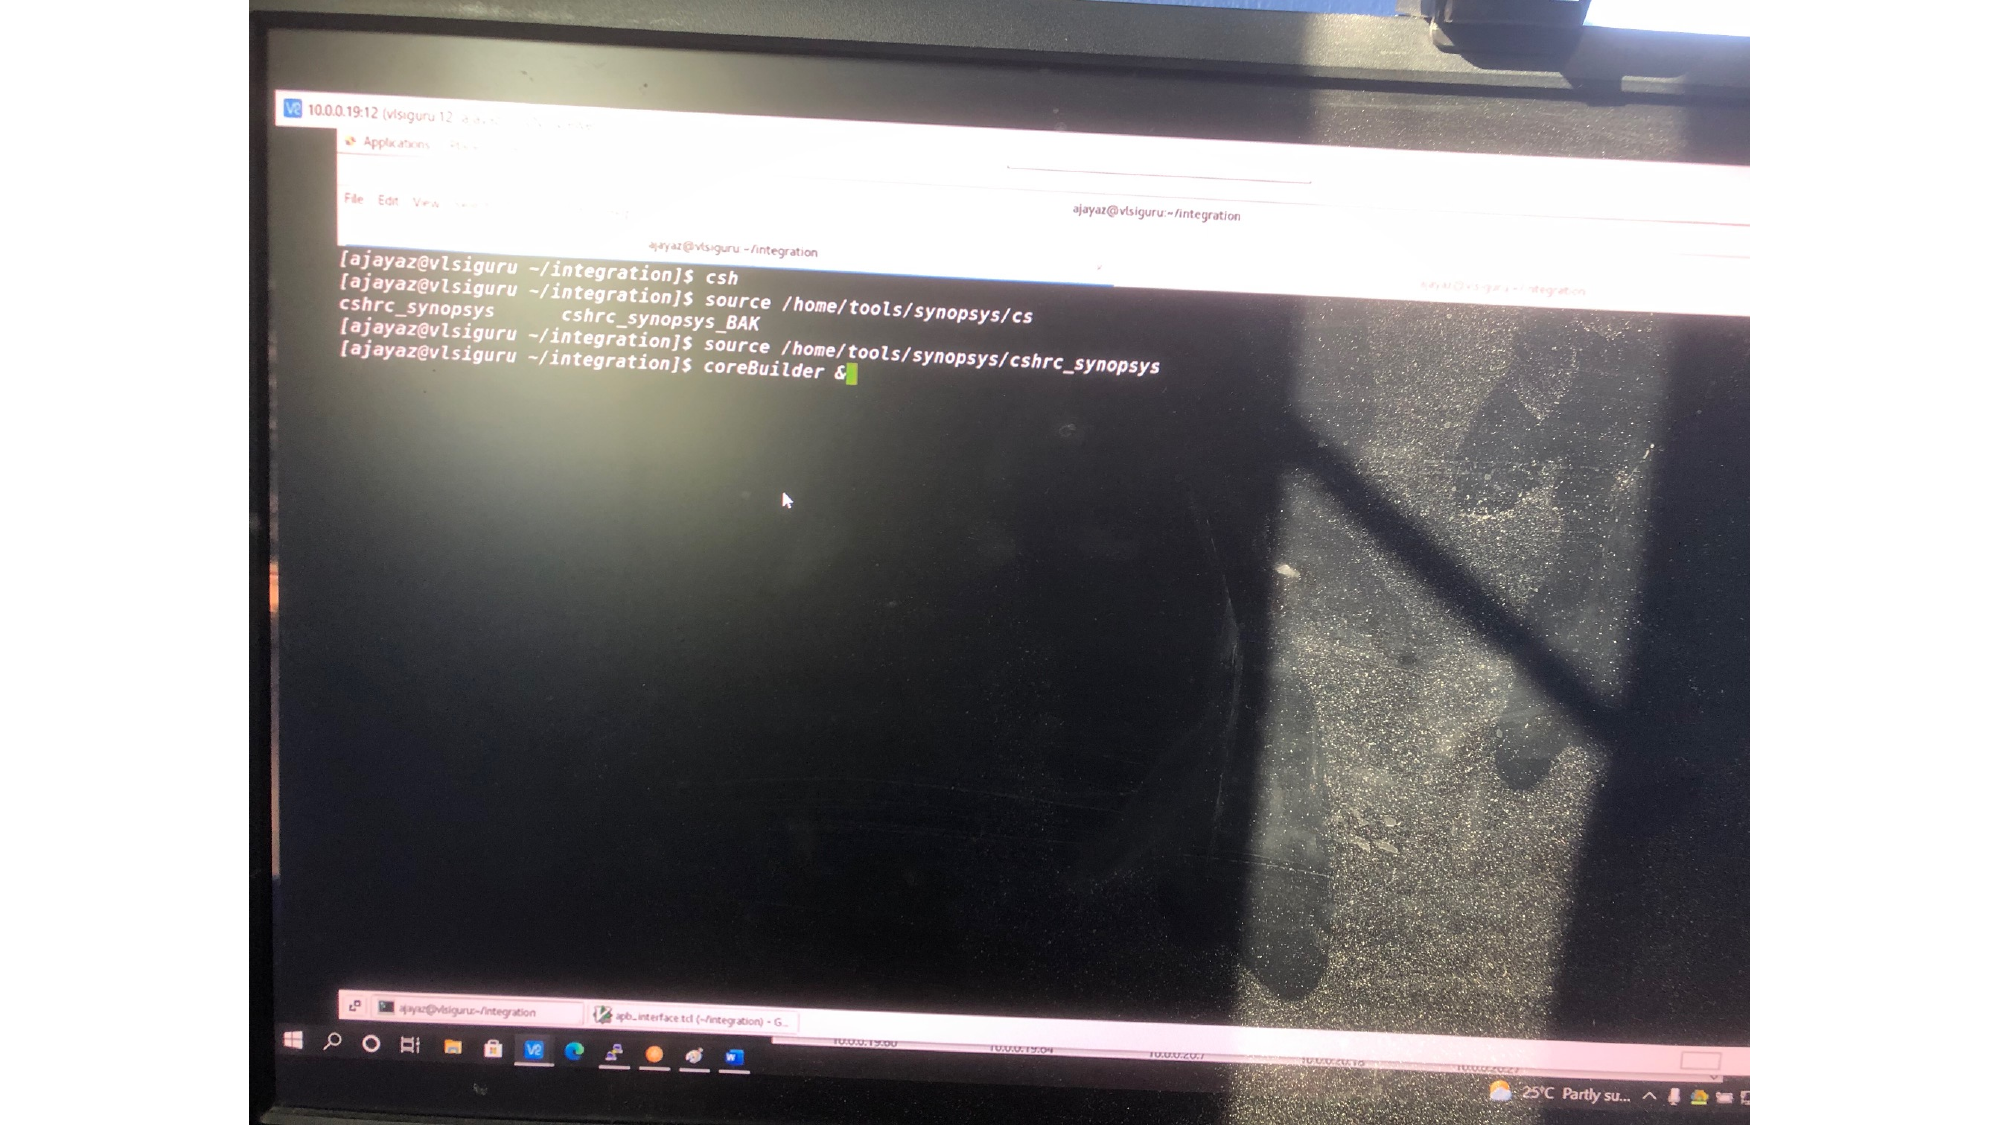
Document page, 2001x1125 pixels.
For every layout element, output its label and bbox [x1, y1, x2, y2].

picture [249, 0, 1750, 1125]
